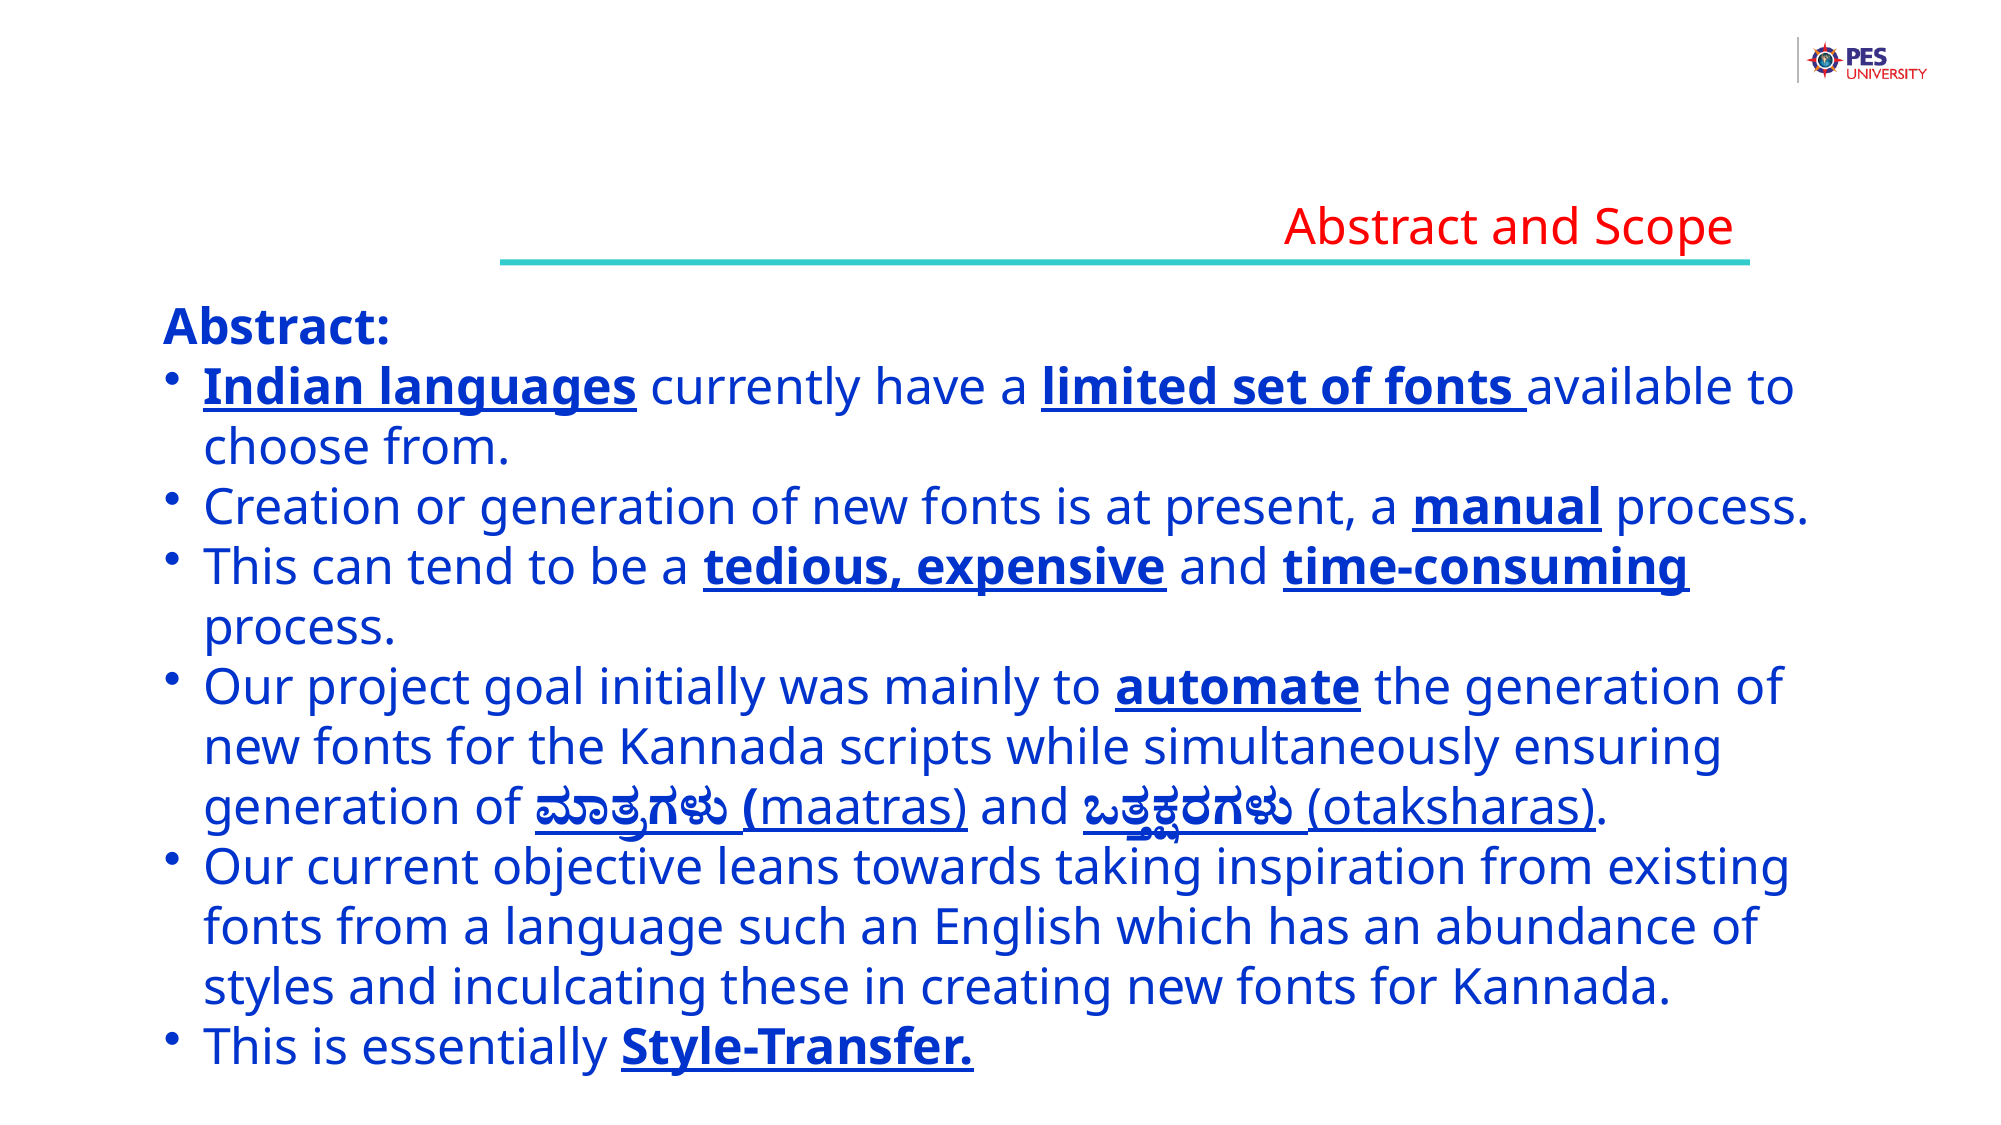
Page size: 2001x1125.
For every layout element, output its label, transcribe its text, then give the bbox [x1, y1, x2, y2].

text_box [500, 259, 1750, 266]
text_box Abstract: Indian languages currently have a limited set of fonts available to choose from. Creation or generation of new fonts is at present, a manual process. This can tend to be a tedious, expensive and time-consuming process. Our project goal initially was mainly to automate the generation of new fonts for the Kannada scripts while simultaneously ensuring generation of ಮಾತ್ರಗಳು (maatras) and ಒತ್ತಕ್ಷರಗಳು (otaksharas). Our current objective leans towards taking inspiration from existing fonts from a language such an English which has an abundance of styles and inculcating these in creating new fonts for Kannada. This is essentially Style-Transfer. [156, 287, 1844, 1083]
picture [1806, 41, 1927, 79]
text_box Abstract and Scope [687, 187, 1750, 263]
